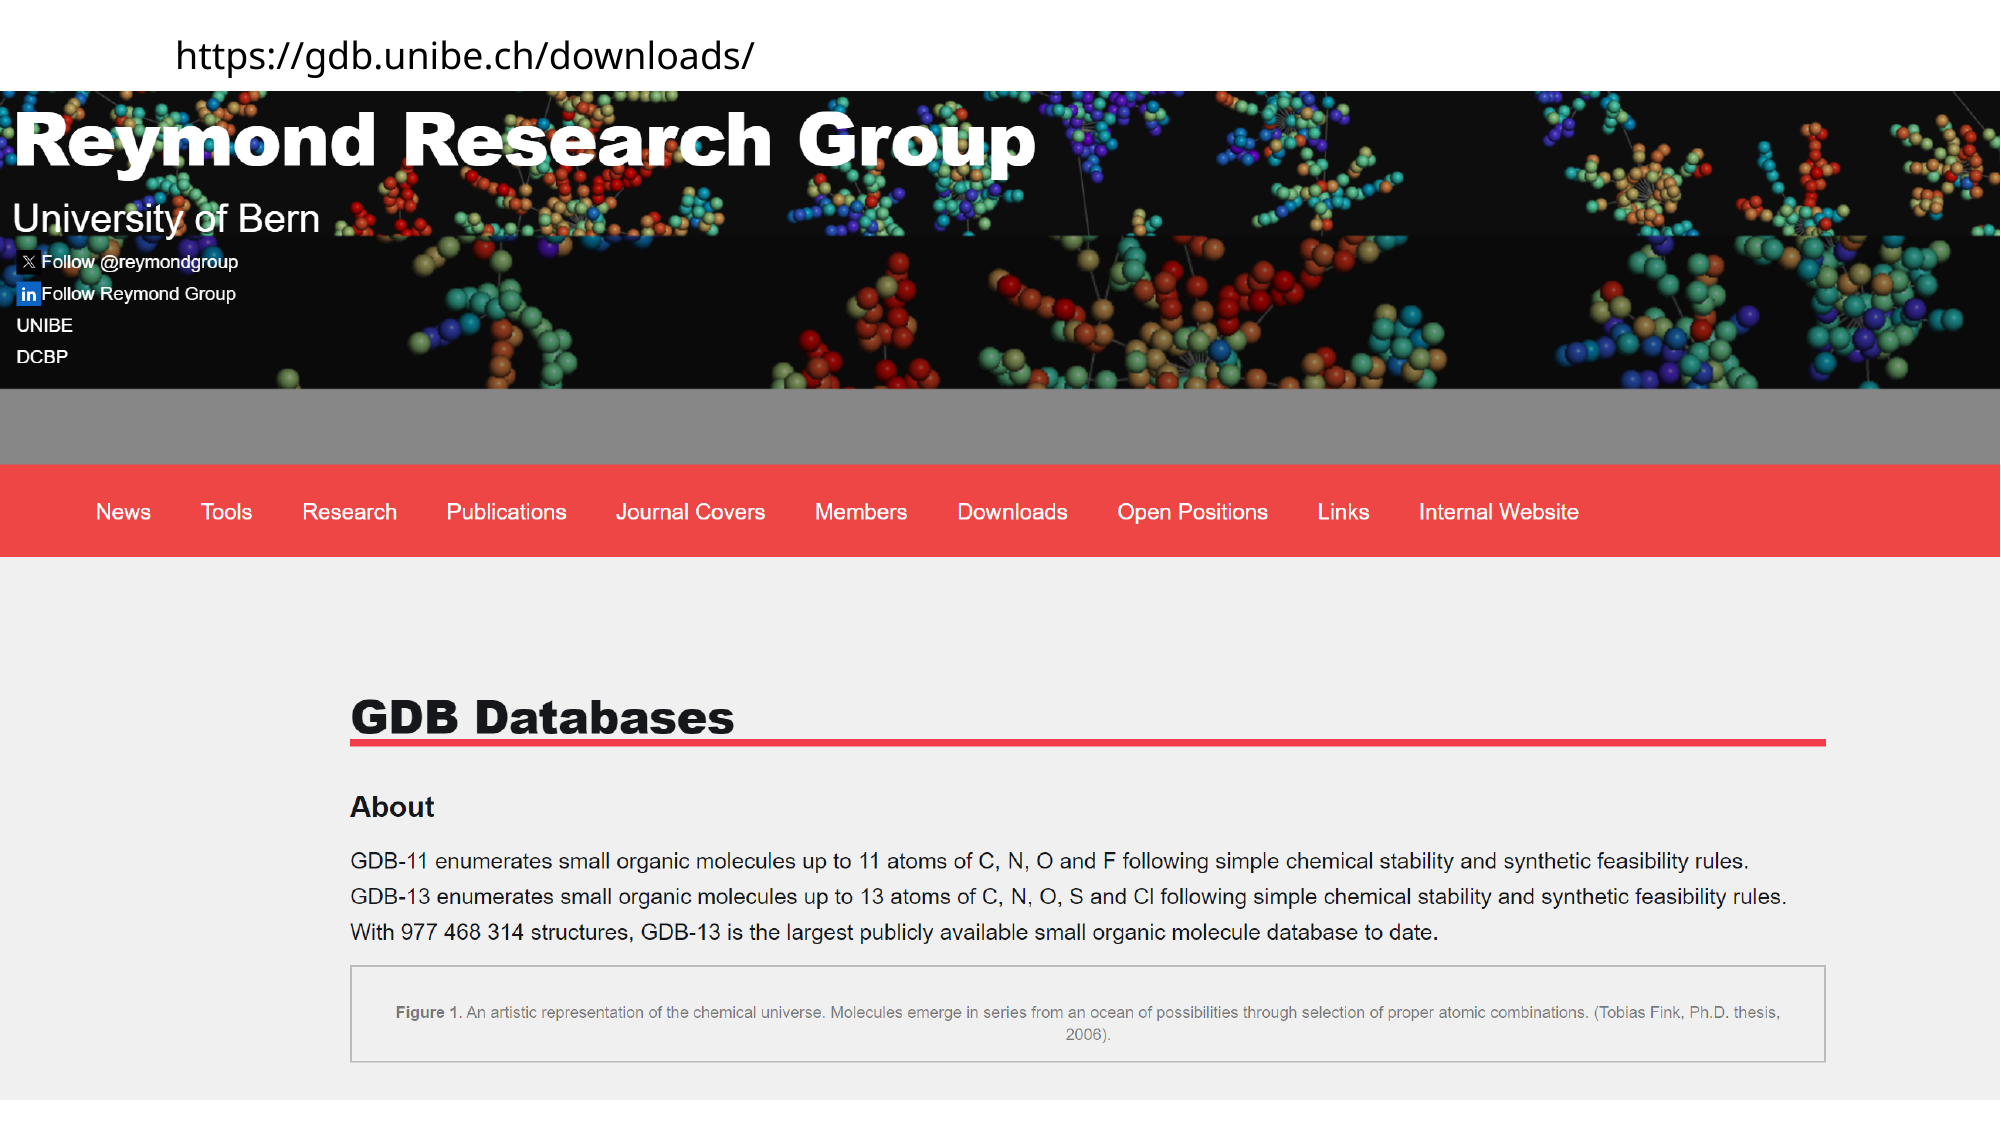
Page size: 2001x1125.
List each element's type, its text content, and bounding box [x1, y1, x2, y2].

text_box https://gdb.unibe.ch/downloads/ [160, 24, 1161, 85]
picture [0, 91, 2000, 1101]
